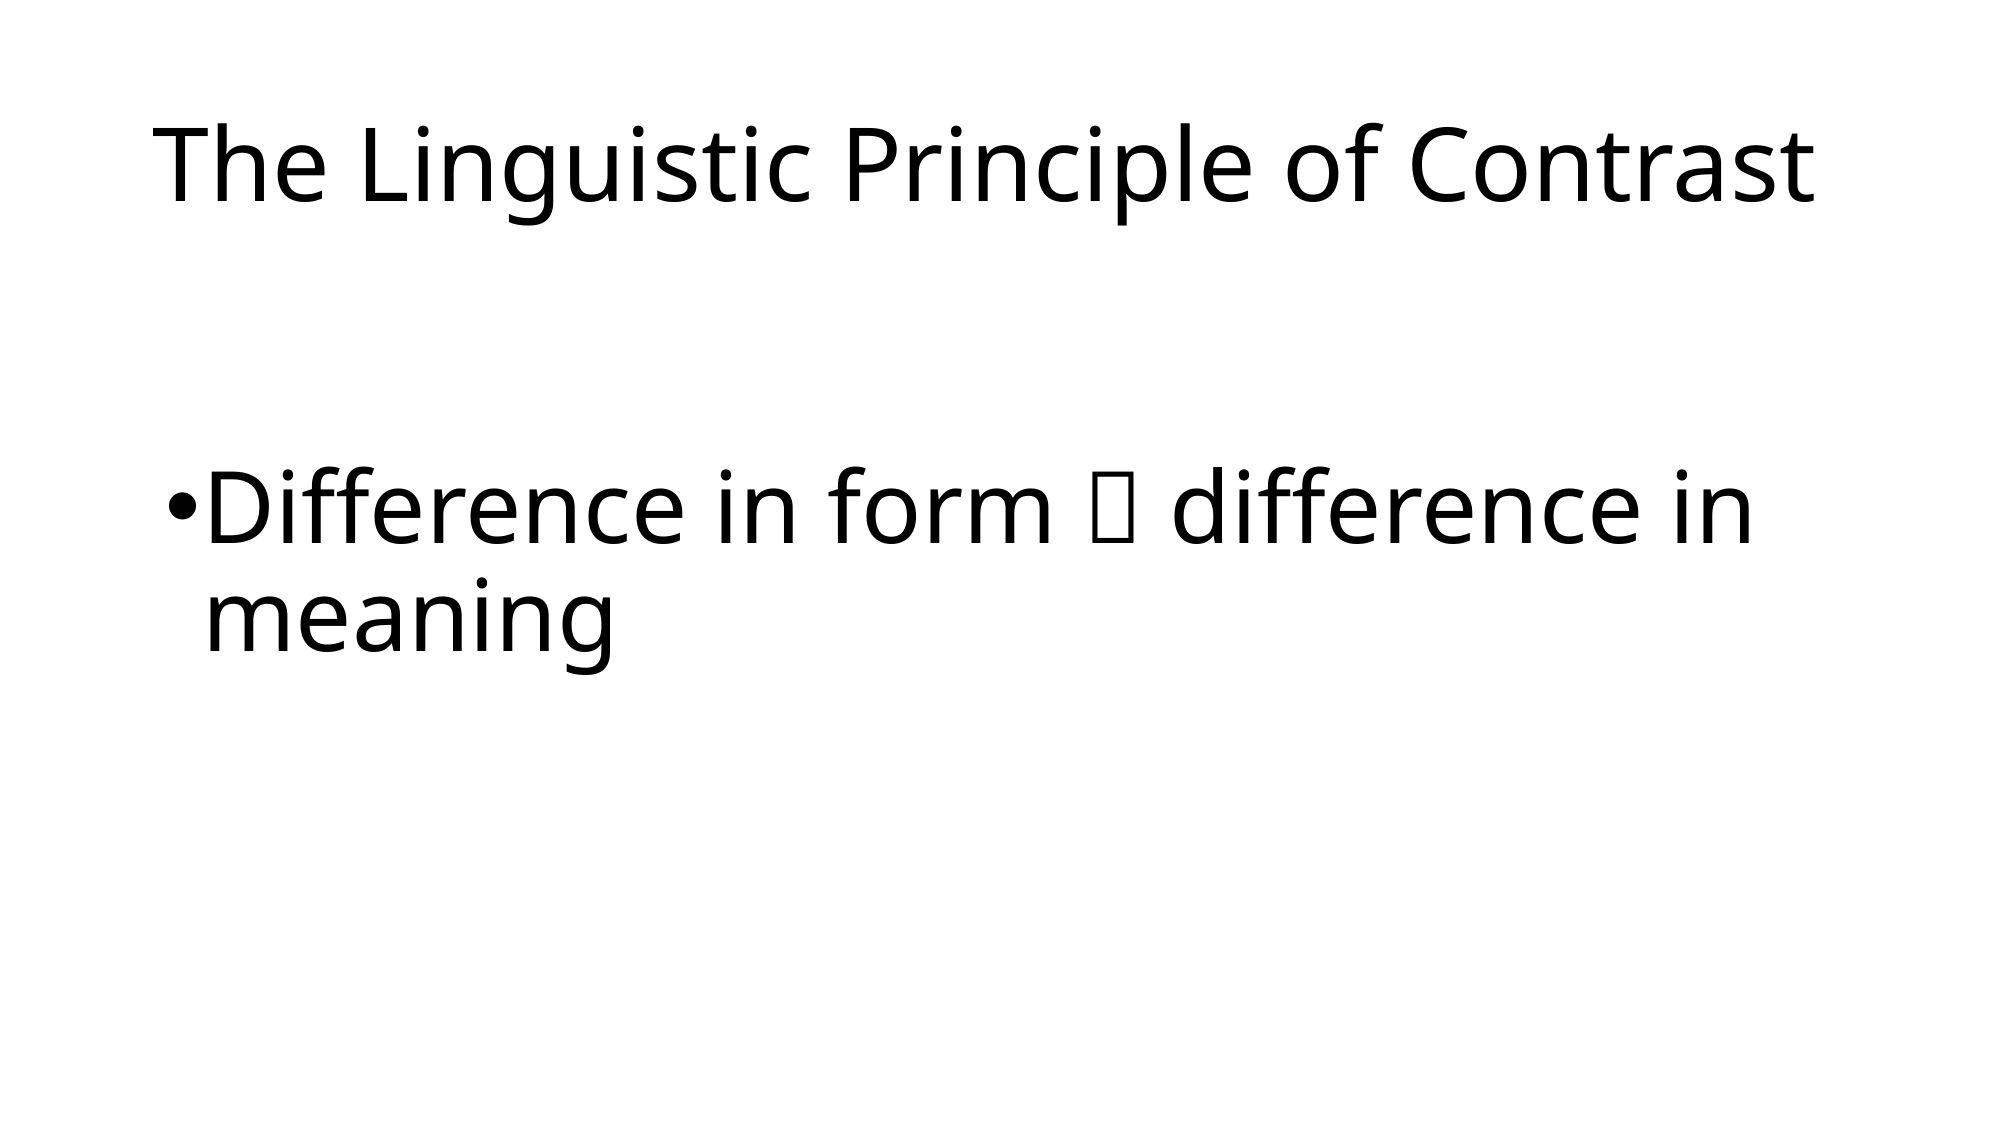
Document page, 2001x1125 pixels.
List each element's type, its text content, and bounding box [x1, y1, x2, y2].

title The Linguistic Principle of Contrast [137, 59, 1863, 278]
list Difference in form  difference in meaning [150, 450, 1950, 963]
